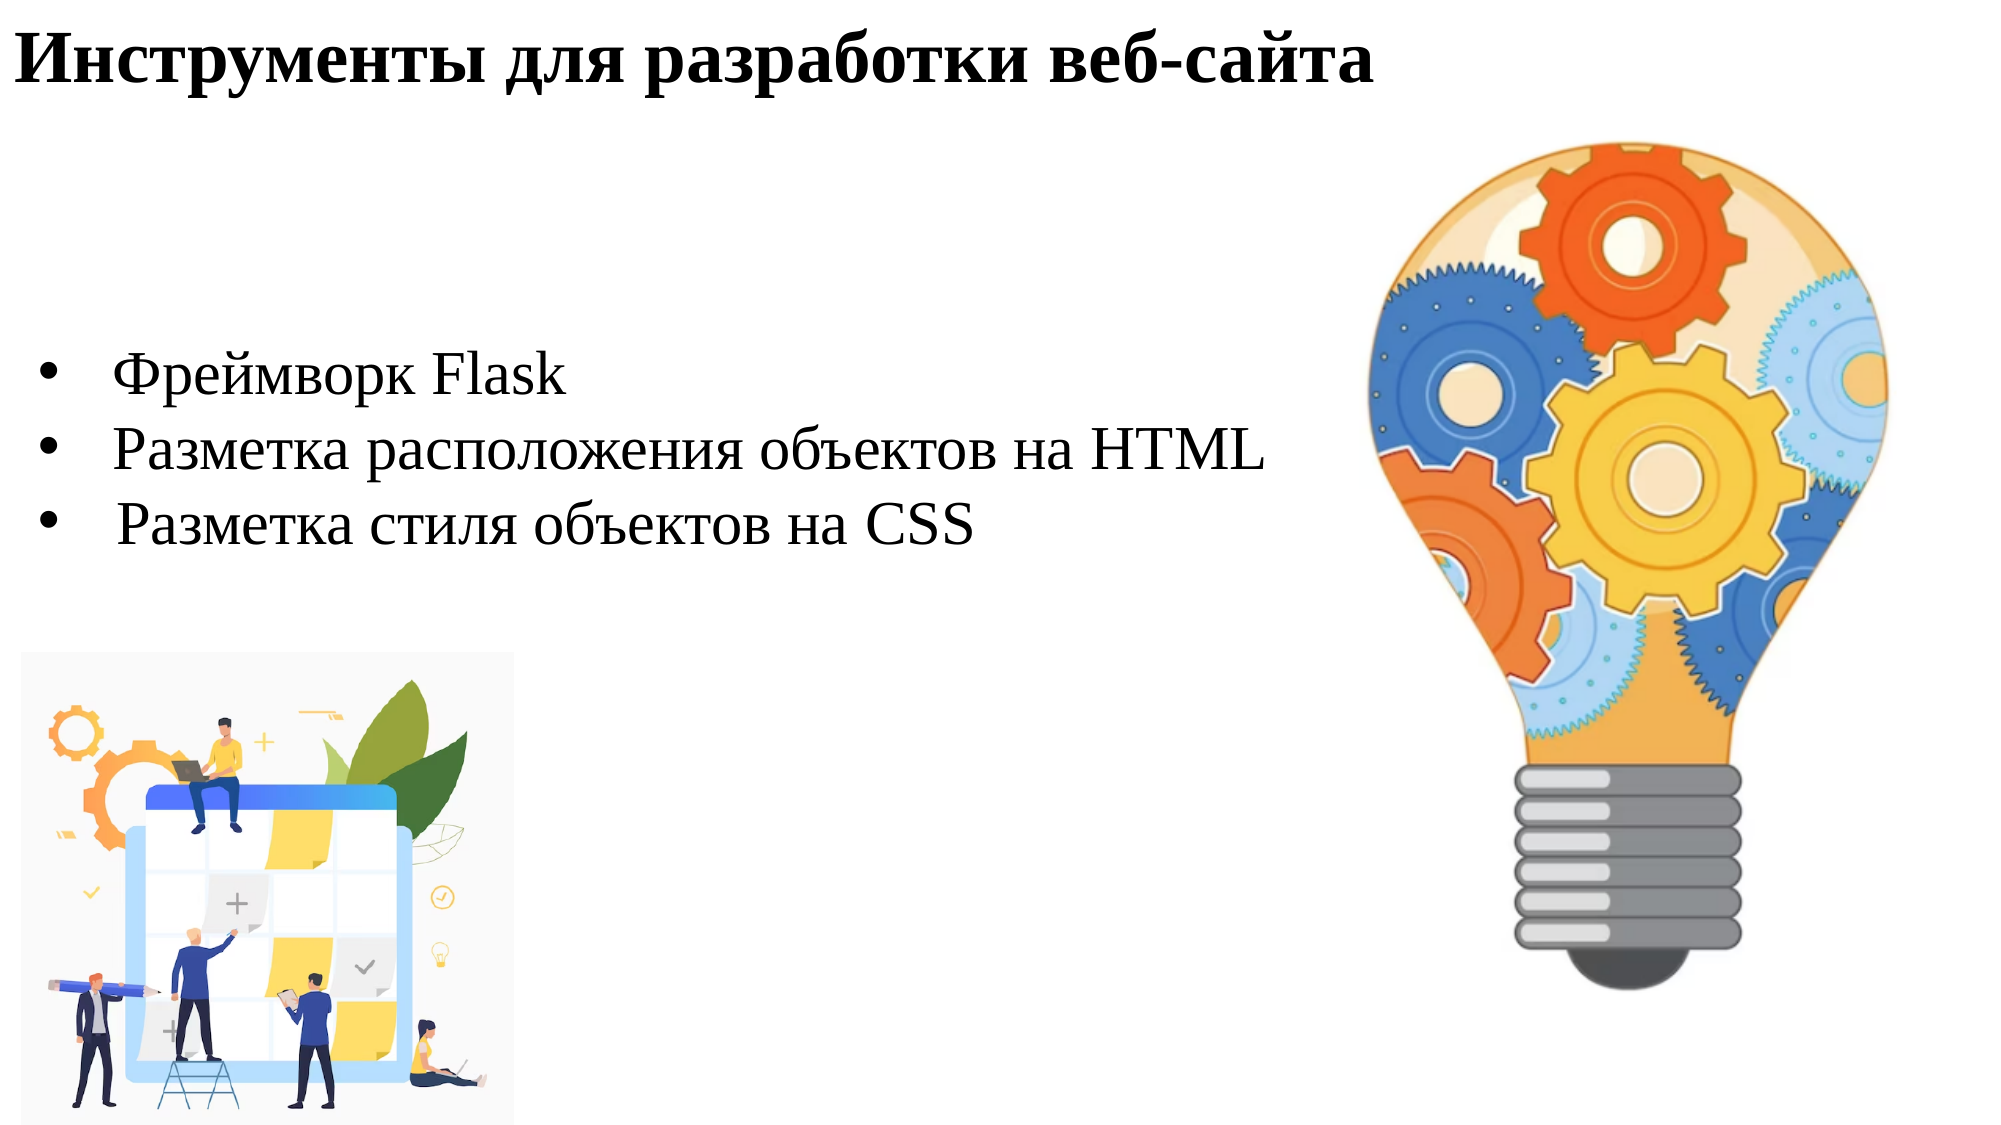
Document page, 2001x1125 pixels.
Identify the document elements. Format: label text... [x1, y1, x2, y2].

picture [1310, 125, 2000, 1000]
text_box Инструменты для разработки веб-сайта [0, 0, 1812, 105]
text_box Фреймворк Flask Разметка расположения объектов на HTML Разметка стиля объектов на CSS [23, 324, 1310, 640]
picture [20, 652, 517, 1125]
